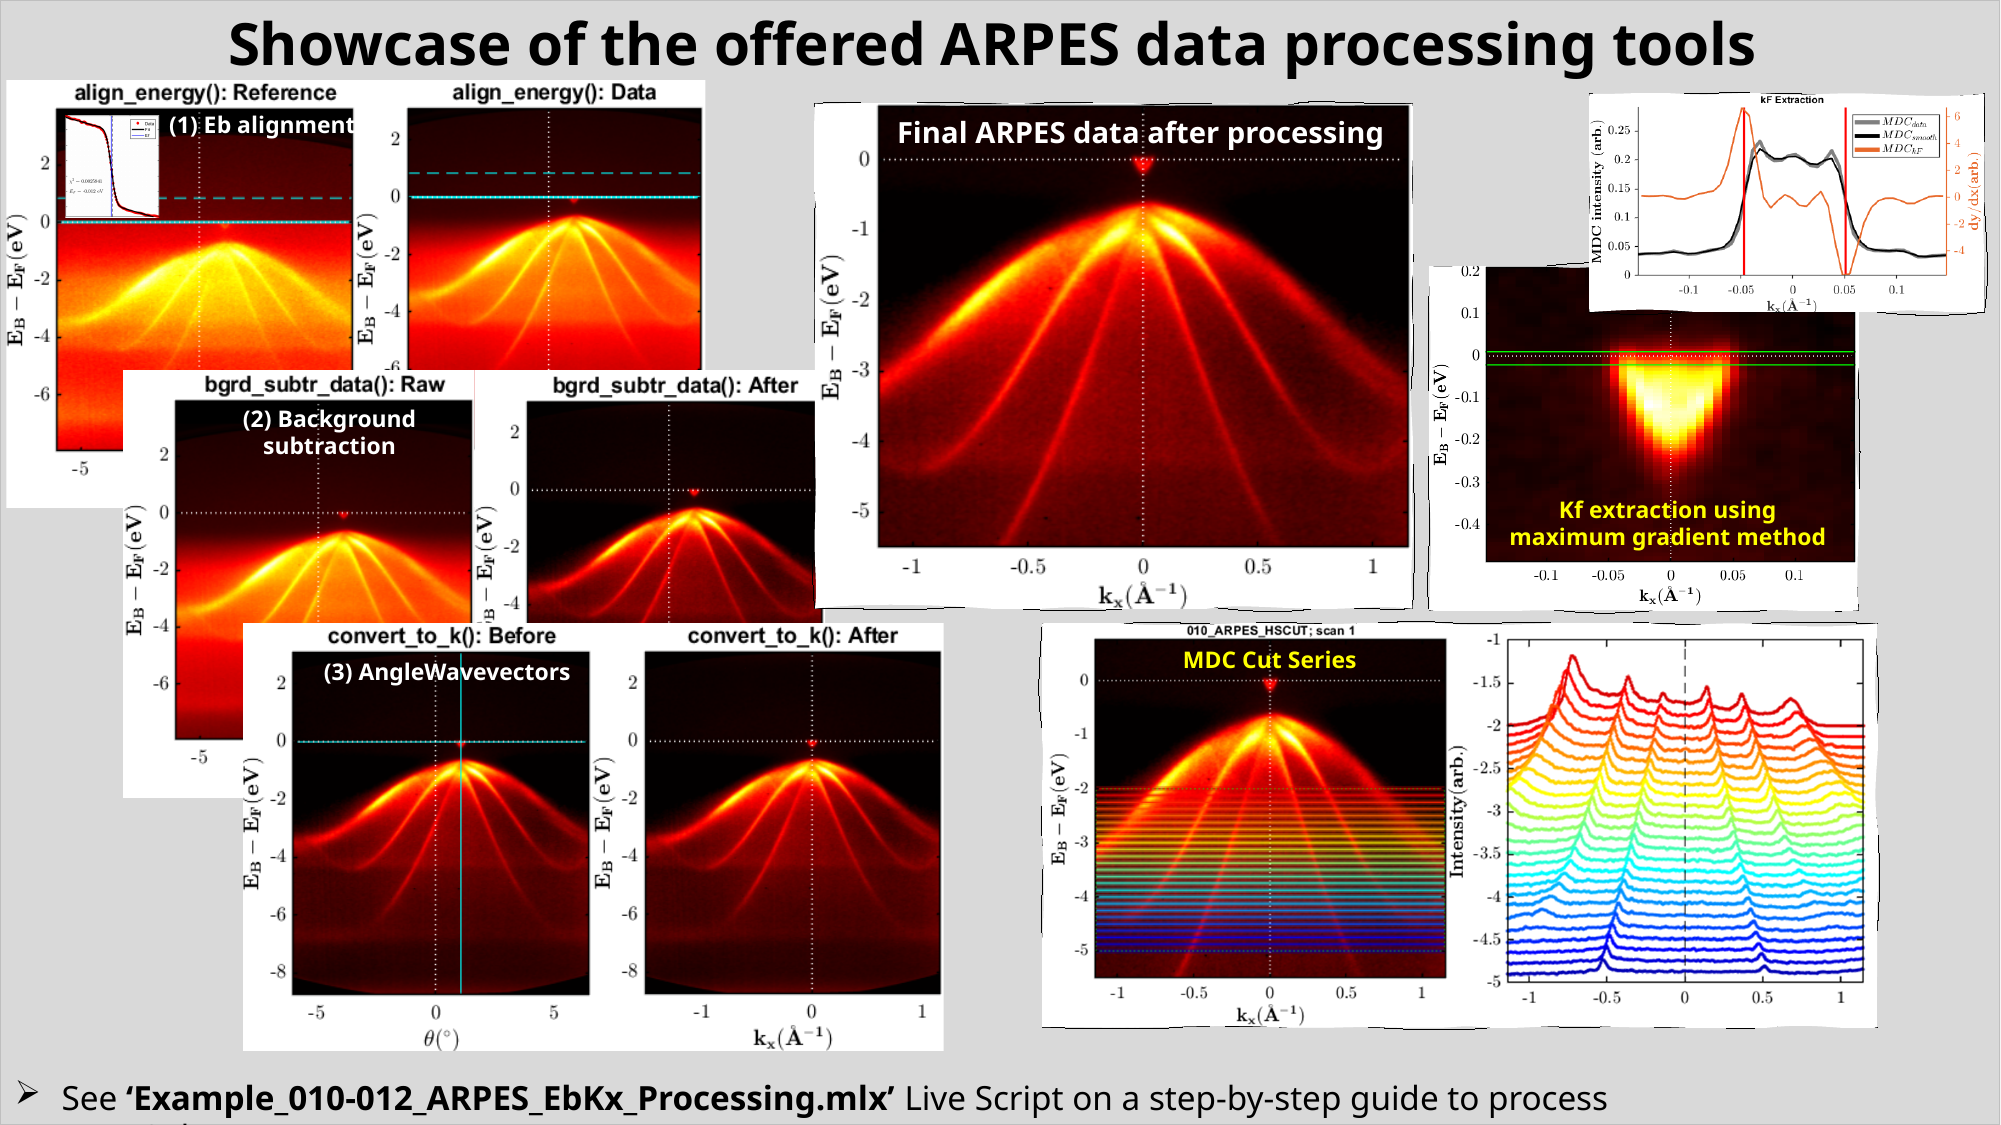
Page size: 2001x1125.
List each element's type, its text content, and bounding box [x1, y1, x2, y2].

text_box See ‘Example_010-012_ARPES_EbKx_Processing.mlx’ Live Script on a step-by-step guide to process ARPES data. [0, 1069, 1635, 1125]
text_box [6, 79, 944, 1051]
text_box Showcase of the offered ARPES data processing tools [0, 0, 2000, 85]
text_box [1429, 93, 1985, 611]
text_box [1042, 623, 1877, 1028]
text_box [814, 103, 1413, 609]
